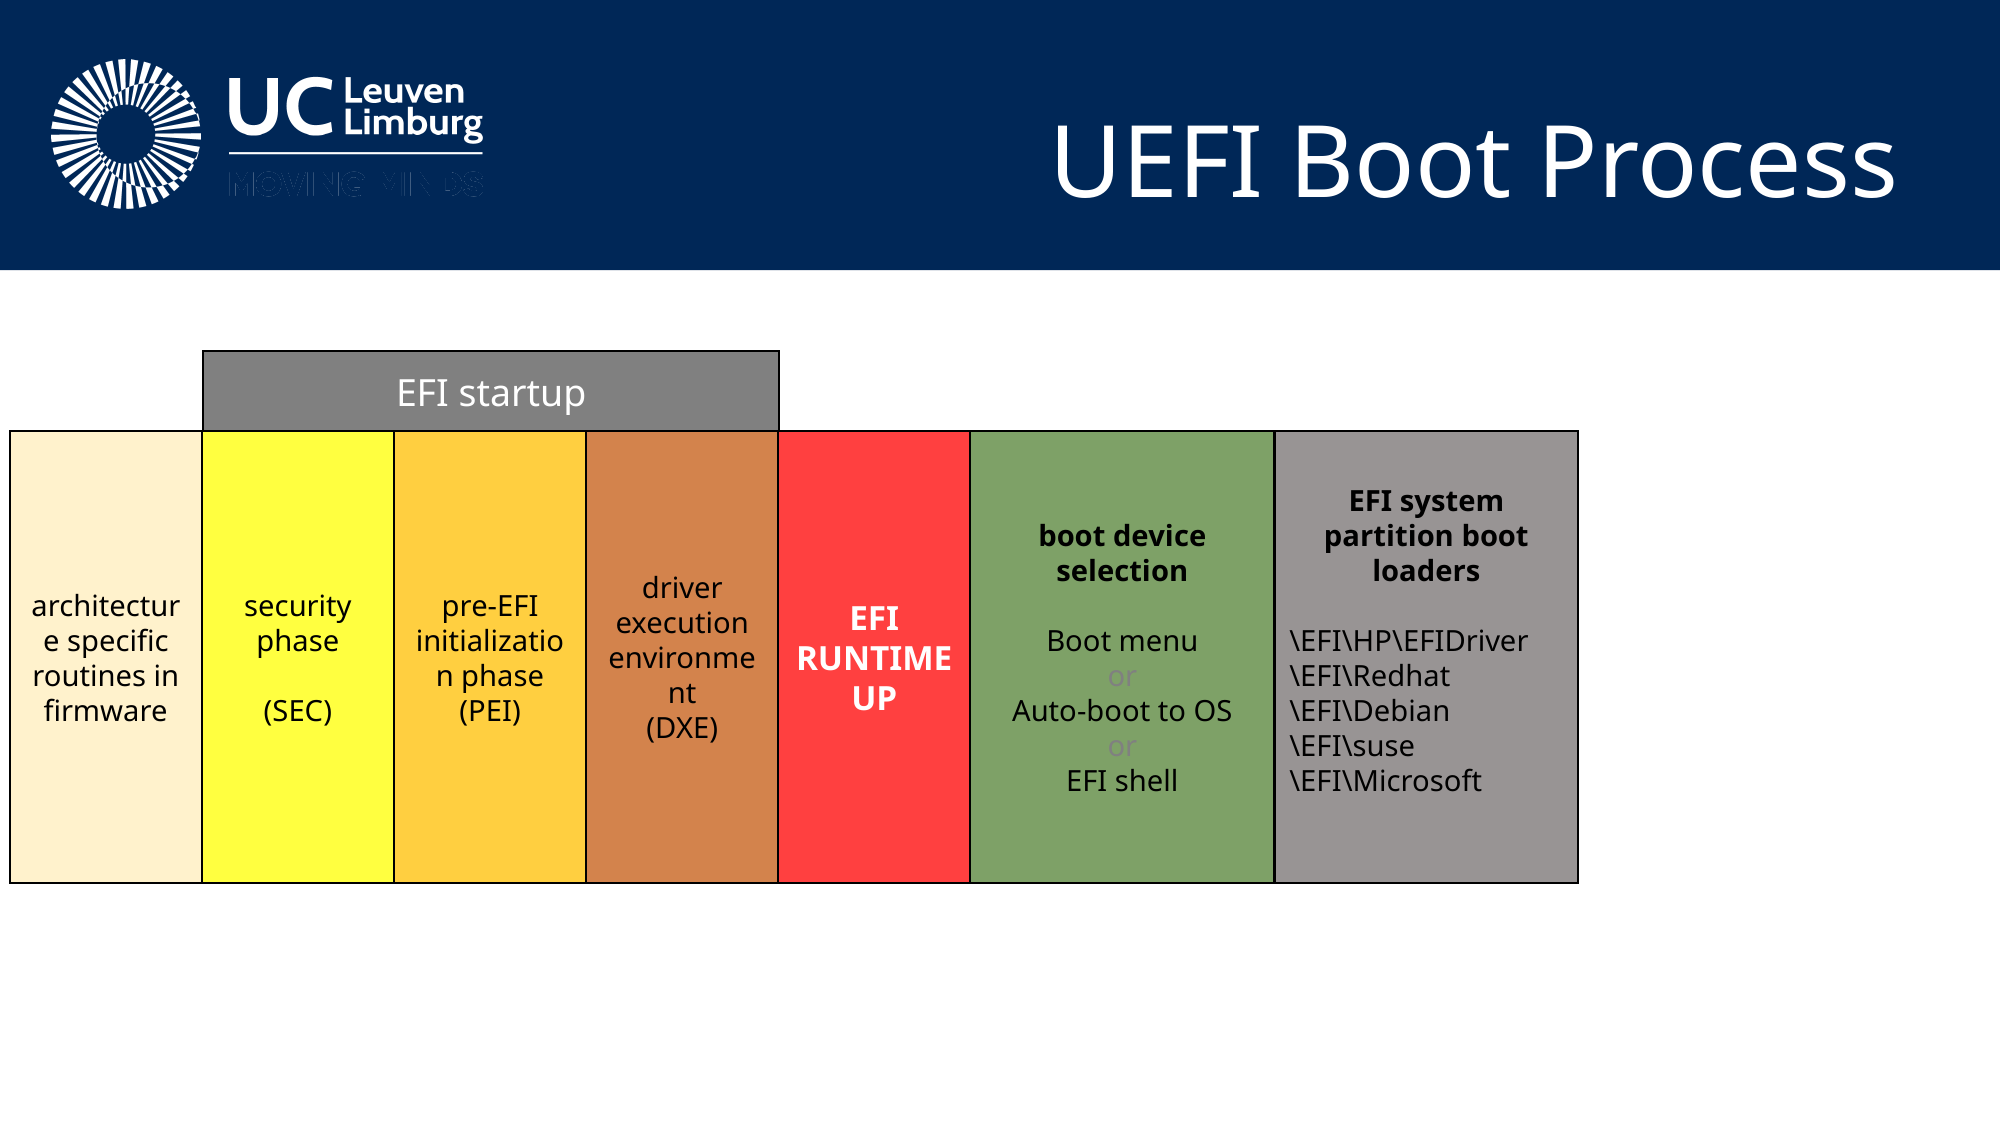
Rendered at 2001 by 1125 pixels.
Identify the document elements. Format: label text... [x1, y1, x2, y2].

text_box security phase (SEC) [201, 430, 393, 884]
text_box architecture specific routines in firmware [9, 430, 201, 884]
text_box EFI startup [202, 350, 780, 432]
picture [51, 59, 307, 209]
text_box driver execution environment (DXE) [585, 432, 777, 884]
text_box EFI RUNTIME UP [777, 430, 969, 884]
title UEFI Boot Process [307, 59, 1940, 271]
text_box EFI system partition boot loaders \EFI\HP\EFIDriver \EFI\Redhat \EFI\Debian \EFI\suse \EFI\Microsoft [1274, 430, 1579, 884]
text_box boot device selection Boot menu or Auto-boot to OS or EFI shell [969, 430, 1274, 884]
